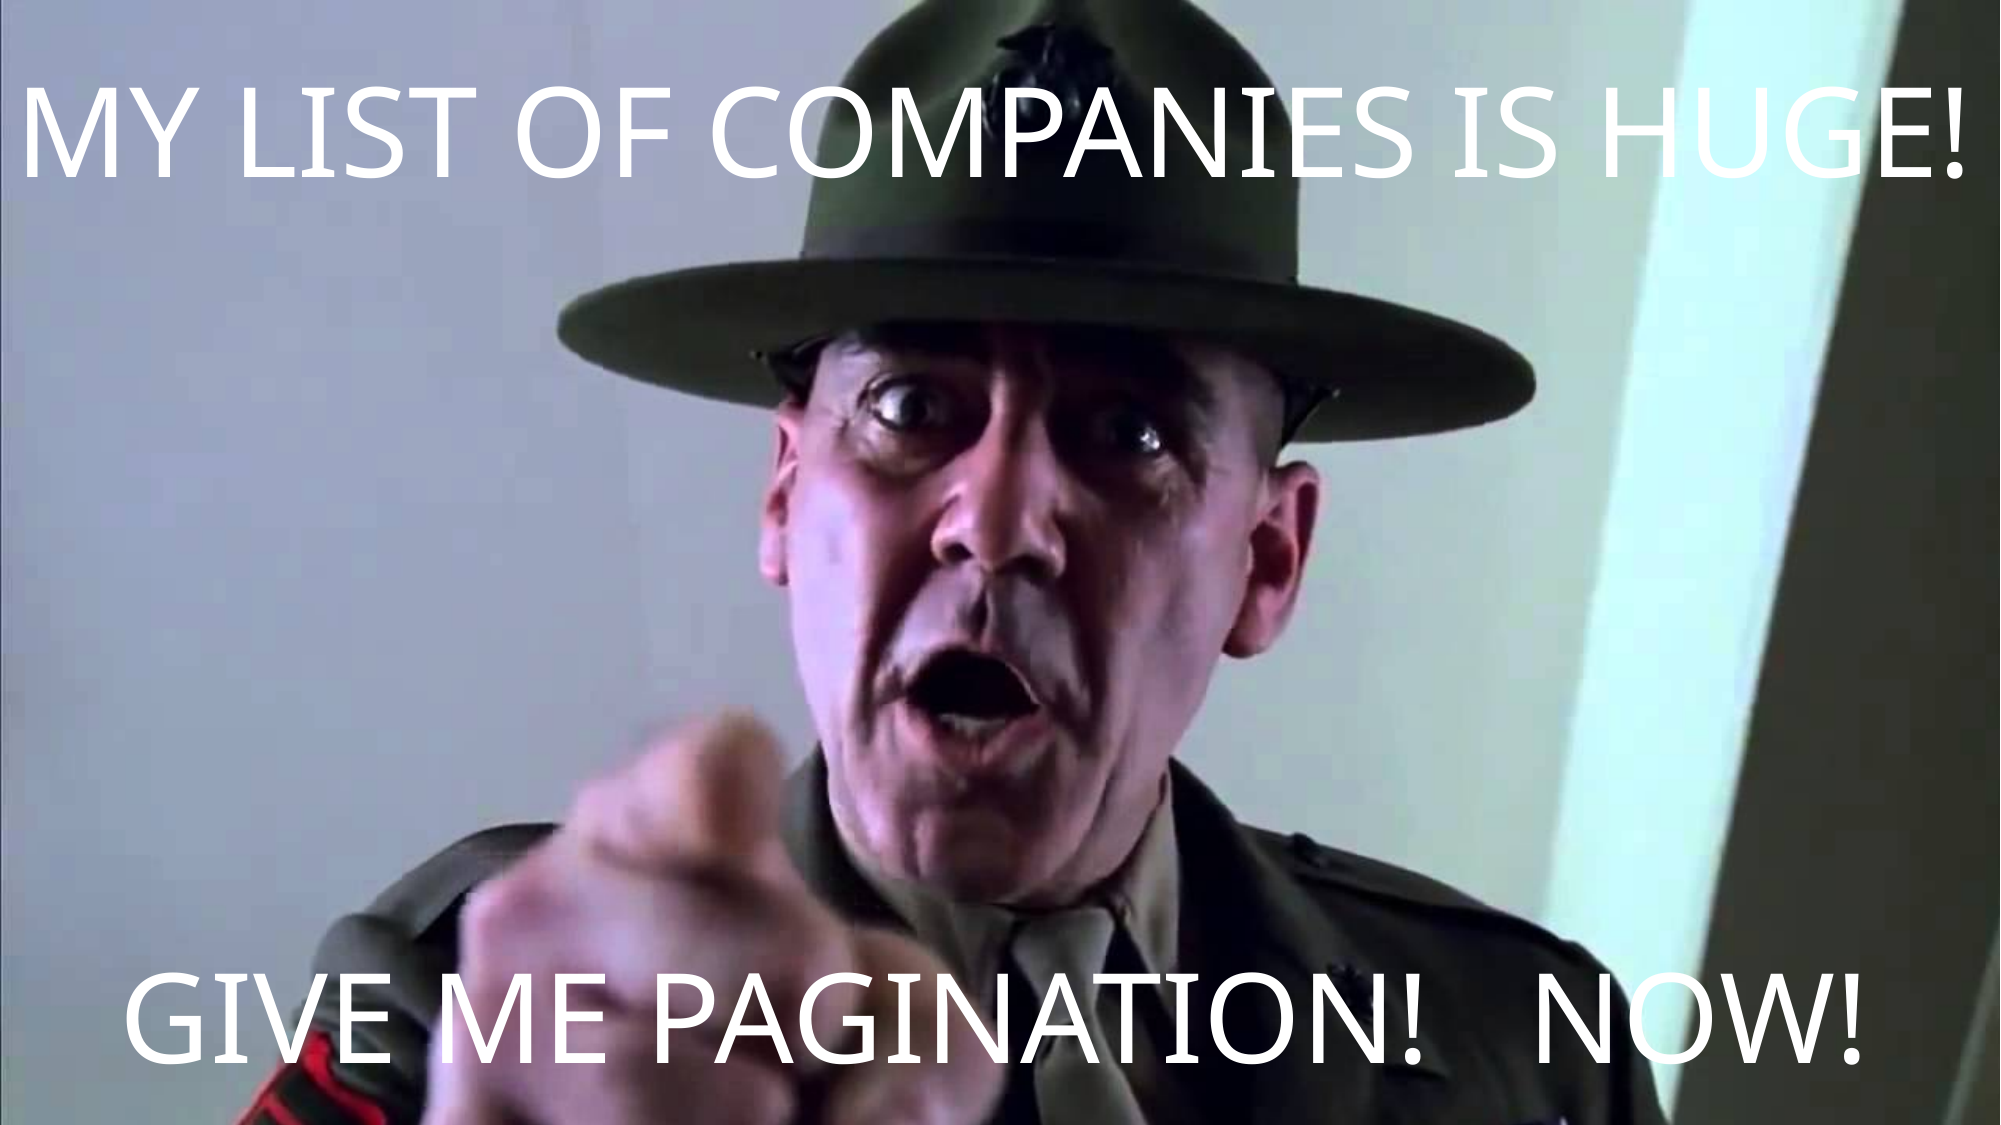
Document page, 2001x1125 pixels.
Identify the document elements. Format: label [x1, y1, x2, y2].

list [0, 0, 2000, 1125]
